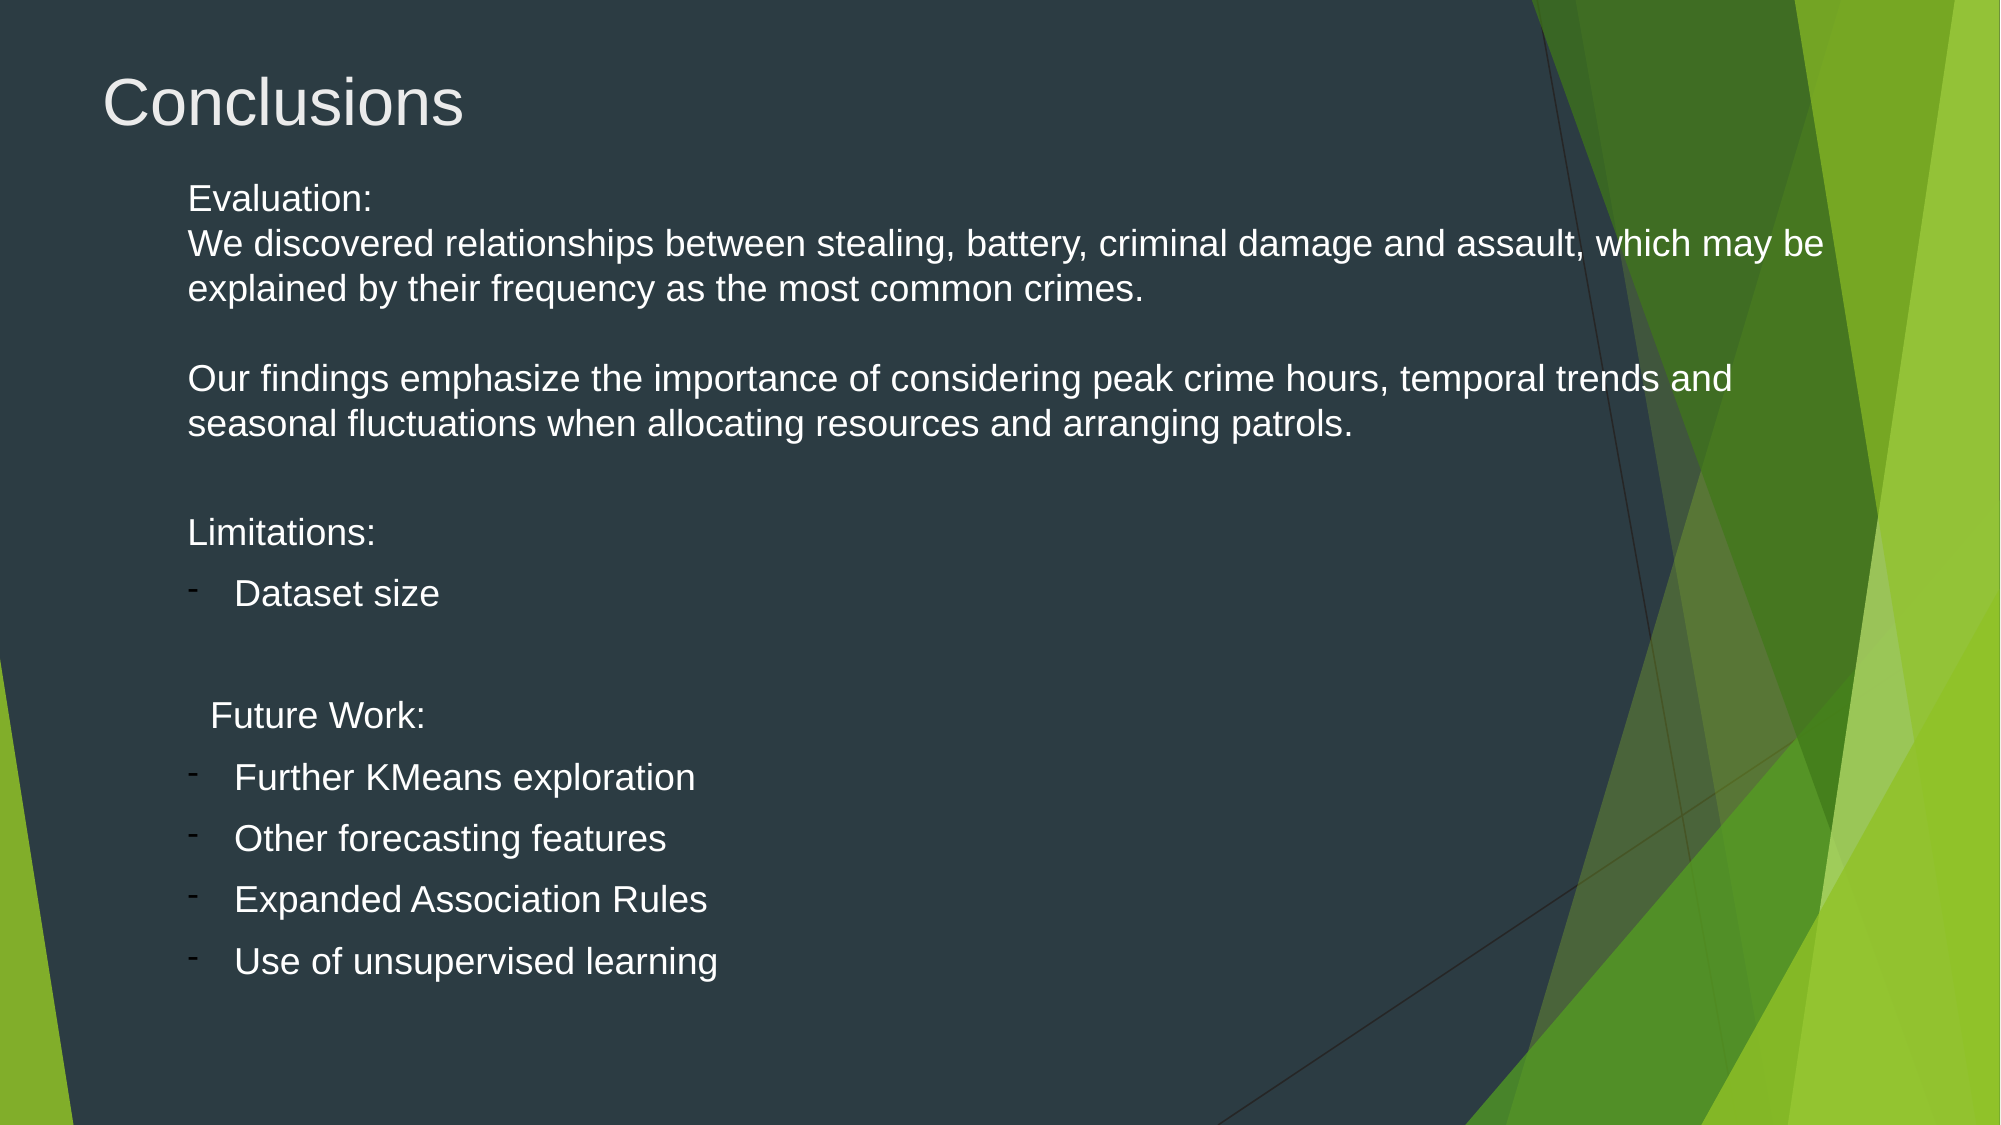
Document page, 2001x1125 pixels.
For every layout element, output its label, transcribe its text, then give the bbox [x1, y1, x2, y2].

text_box Evaluation: We discovered relationships between stealing, battery, criminal damage and assault, which may be explained by their frequency as the most common crimes.​ ​ Our findings emphasize the importance of considering peak crime hours, temporal trends and seasonal fluctuations when allocating resources and arranging patrols. ​ [172, 166, 1883, 497]
text_box Limitations: Dataset size Future Work: Further KMeans exploration Other forecasting features Expanded Association Rules Use of unsupervised learning [172, 505, 910, 1125]
text_box Conclusions [87, 61, 903, 148]
